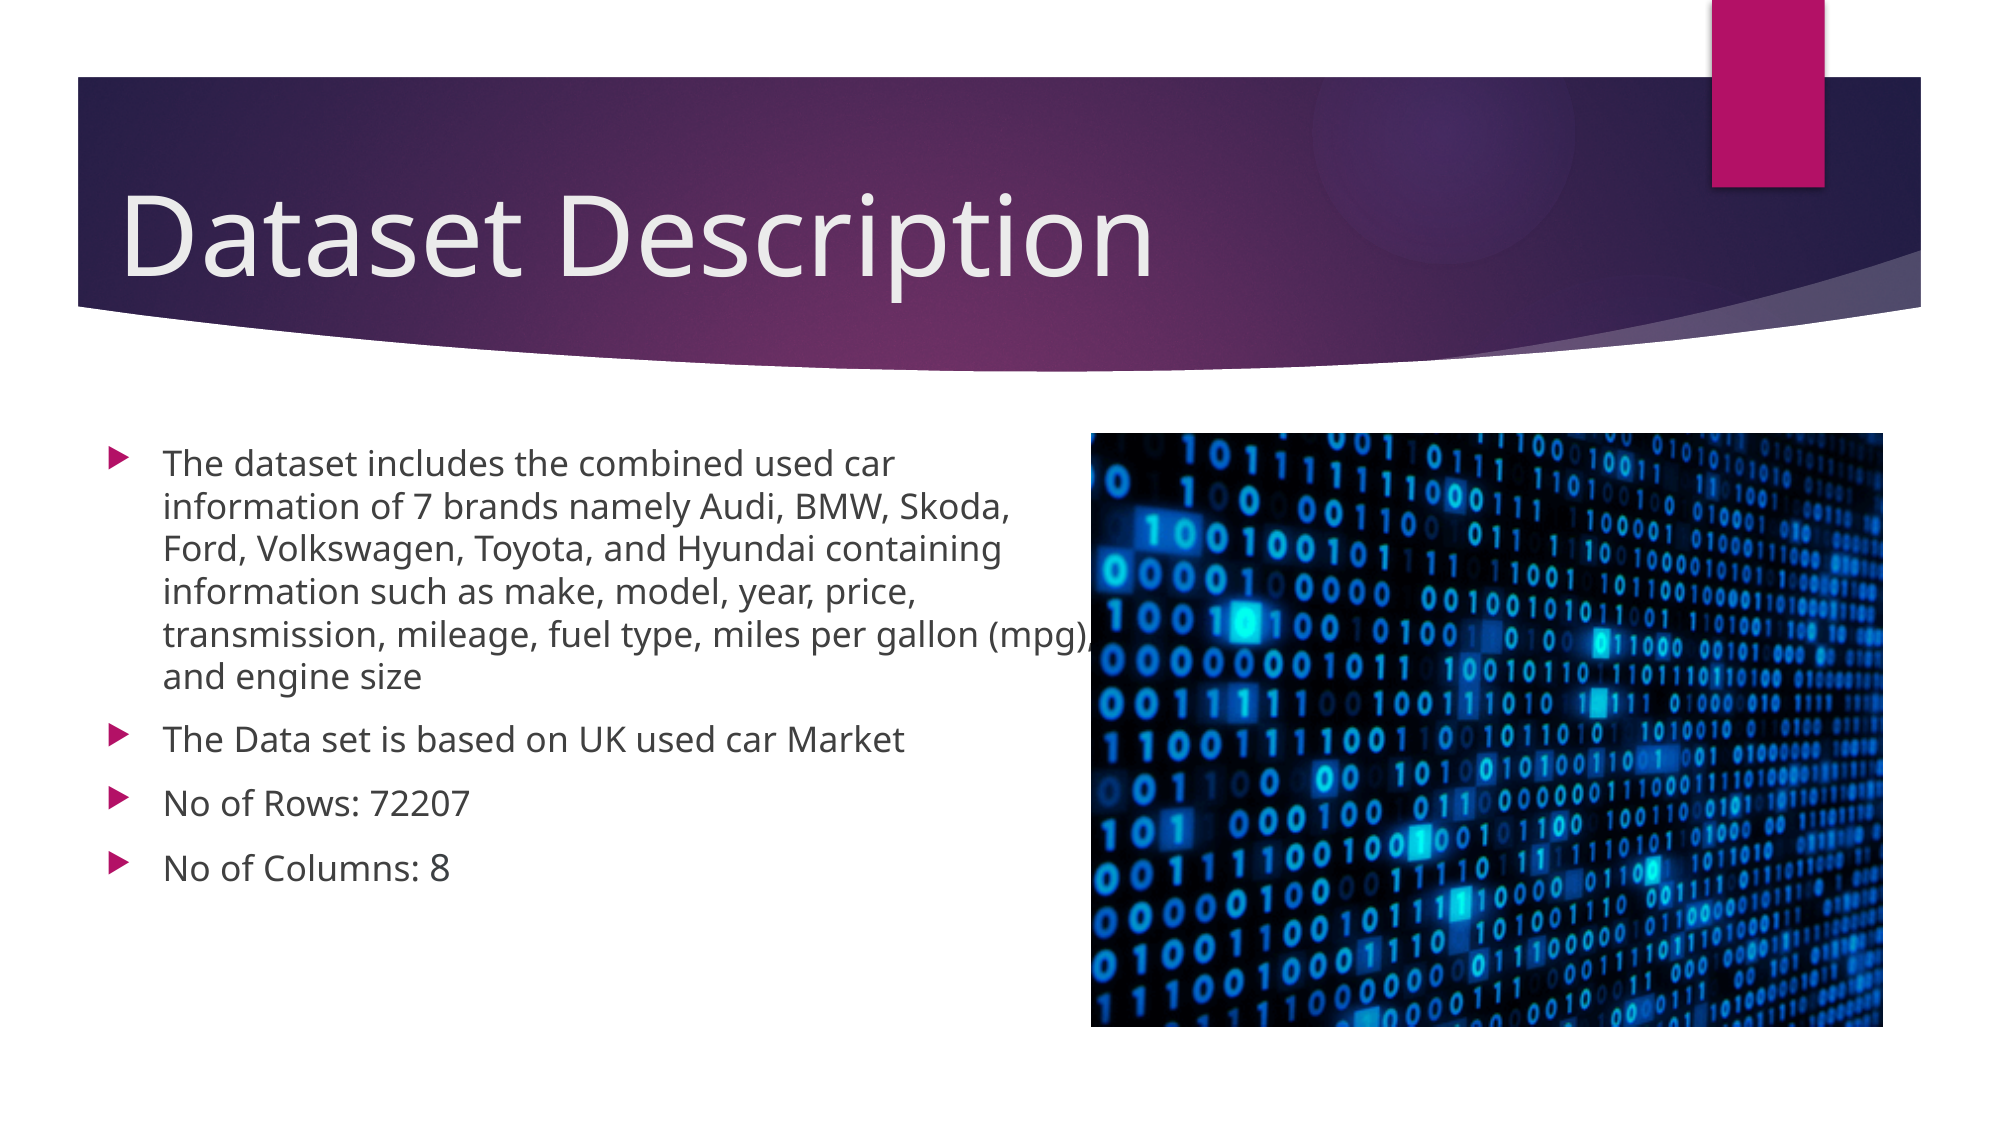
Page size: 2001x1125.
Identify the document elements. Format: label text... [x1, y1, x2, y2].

picture [1091, 433, 1883, 1027]
title Dataset Description [102, 14, 1867, 307]
list The dataset includes the combined used car information of 7 brands namely Audi, BMW, Skoda, Ford, Volkswagen, Toyota, and Hyundai containing information such as make, model, year, price, transmission, mileage, fuel type, miles per gallon (mpg), and engine size The Data set is based on UK used car Market No of Rows: 72207 No of Columns: 8 [91, 433, 1089, 1006]
